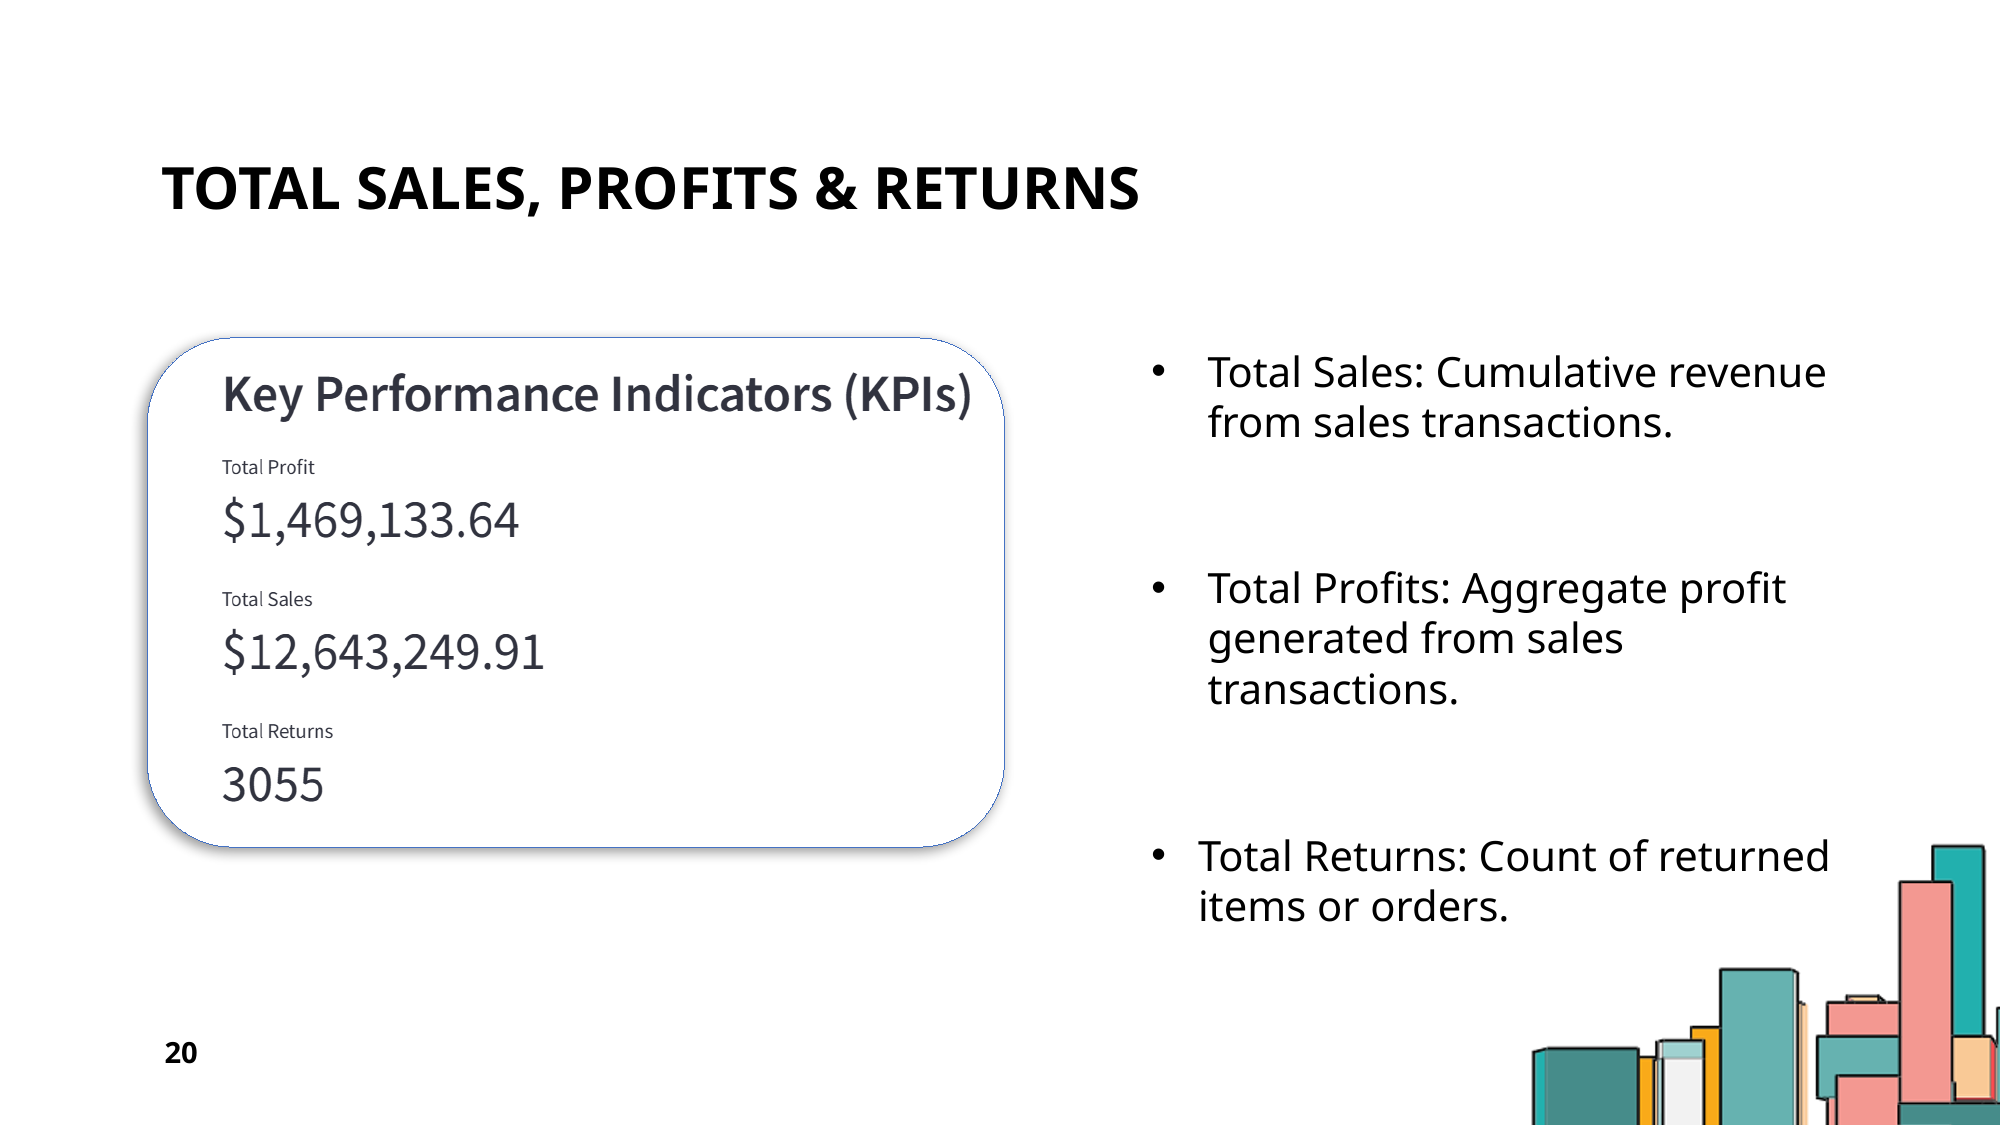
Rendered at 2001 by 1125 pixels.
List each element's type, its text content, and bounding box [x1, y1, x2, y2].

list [147, 337, 1005, 848]
slide_number 20 [149, 1024, 588, 1085]
title Total sales, profits & returns [146, 11, 1854, 230]
picture [1471, 834, 2000, 1125]
list Total Sales: Cumulative revenue from sales transactions. Total Profits: Aggregate profit generated from sales transactions. Total Returns: Count of returned items or orders. [1136, 337, 1852, 943]
